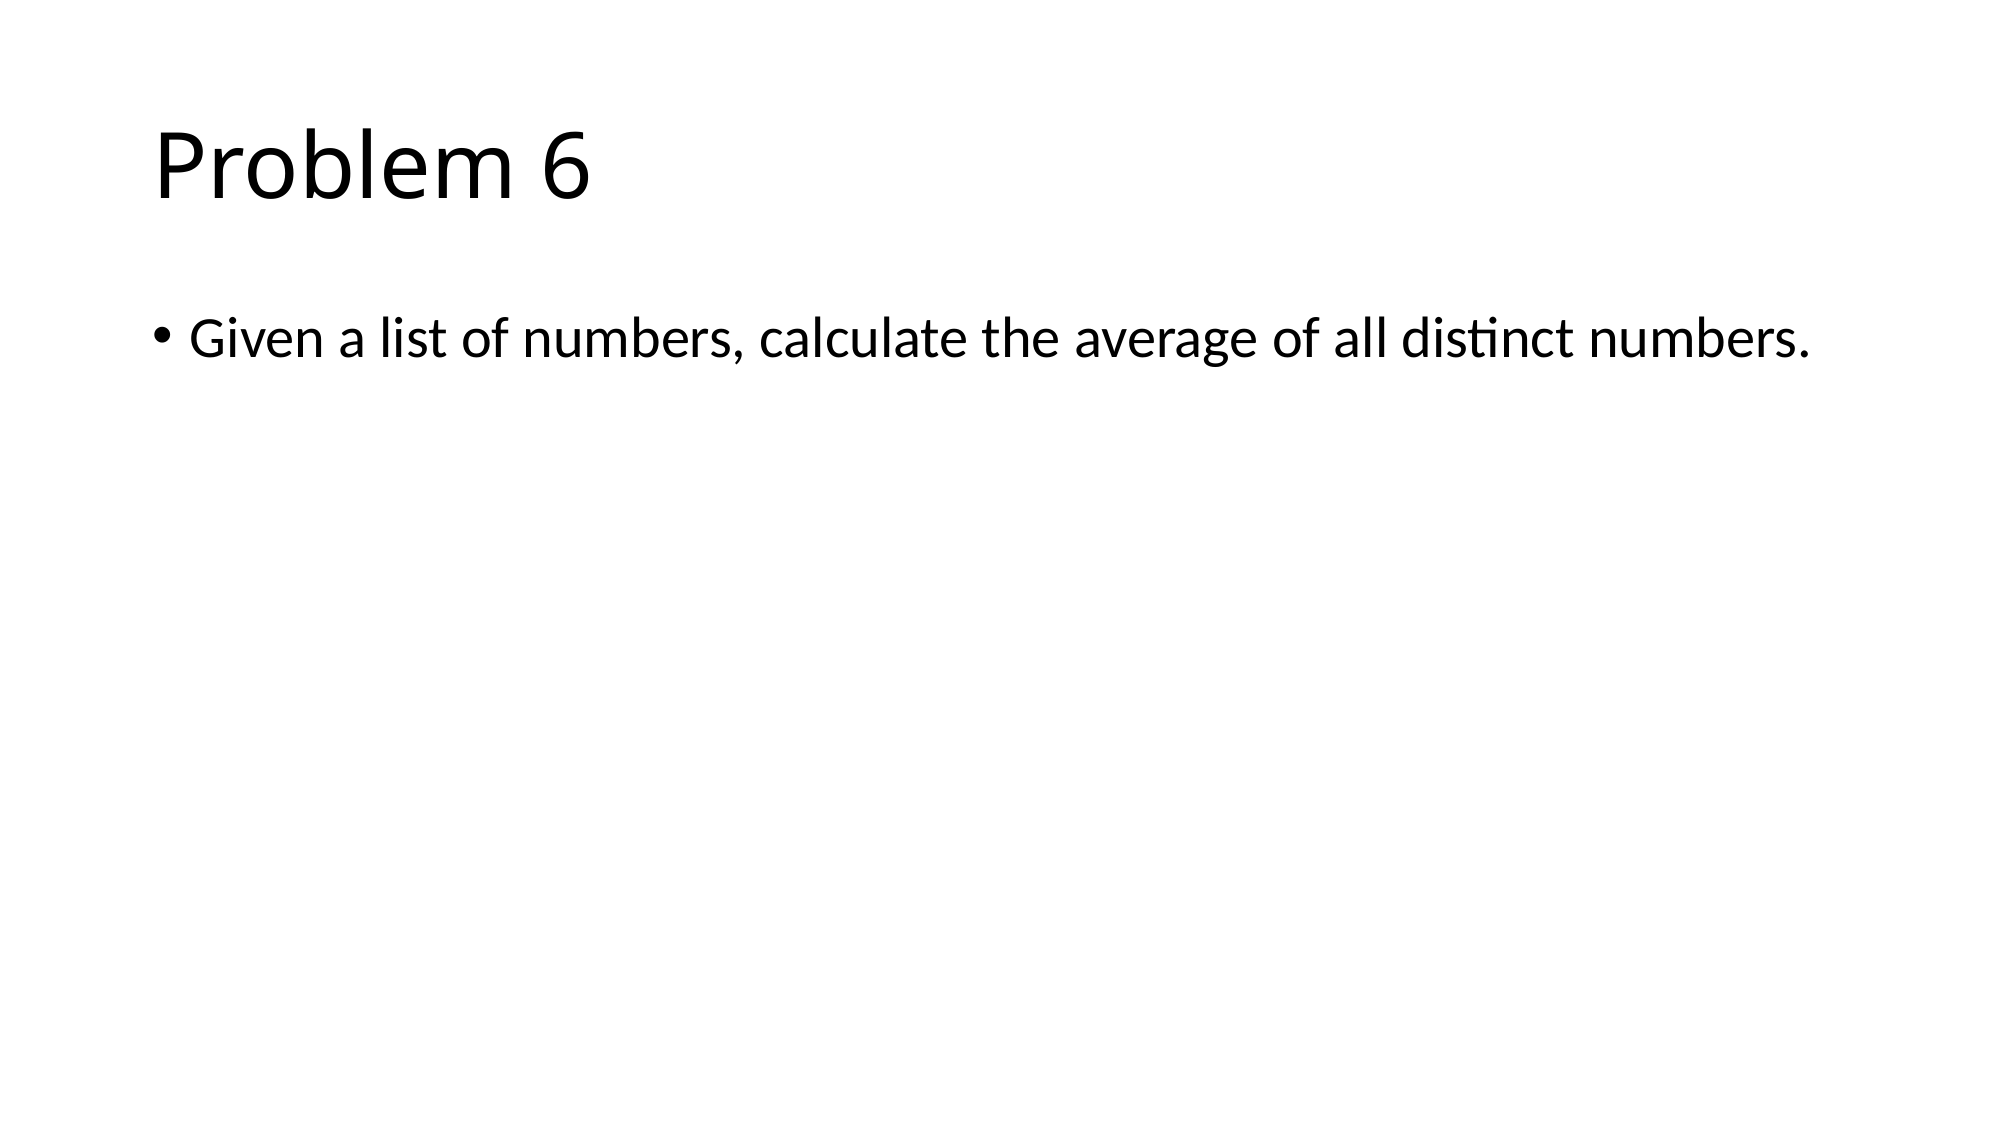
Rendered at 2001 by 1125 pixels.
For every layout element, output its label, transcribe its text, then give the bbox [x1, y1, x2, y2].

title Problem 6 [137, 59, 1863, 278]
list Given a list of numbers, calculate the average of all distinct numbers. [137, 299, 1863, 1014]
